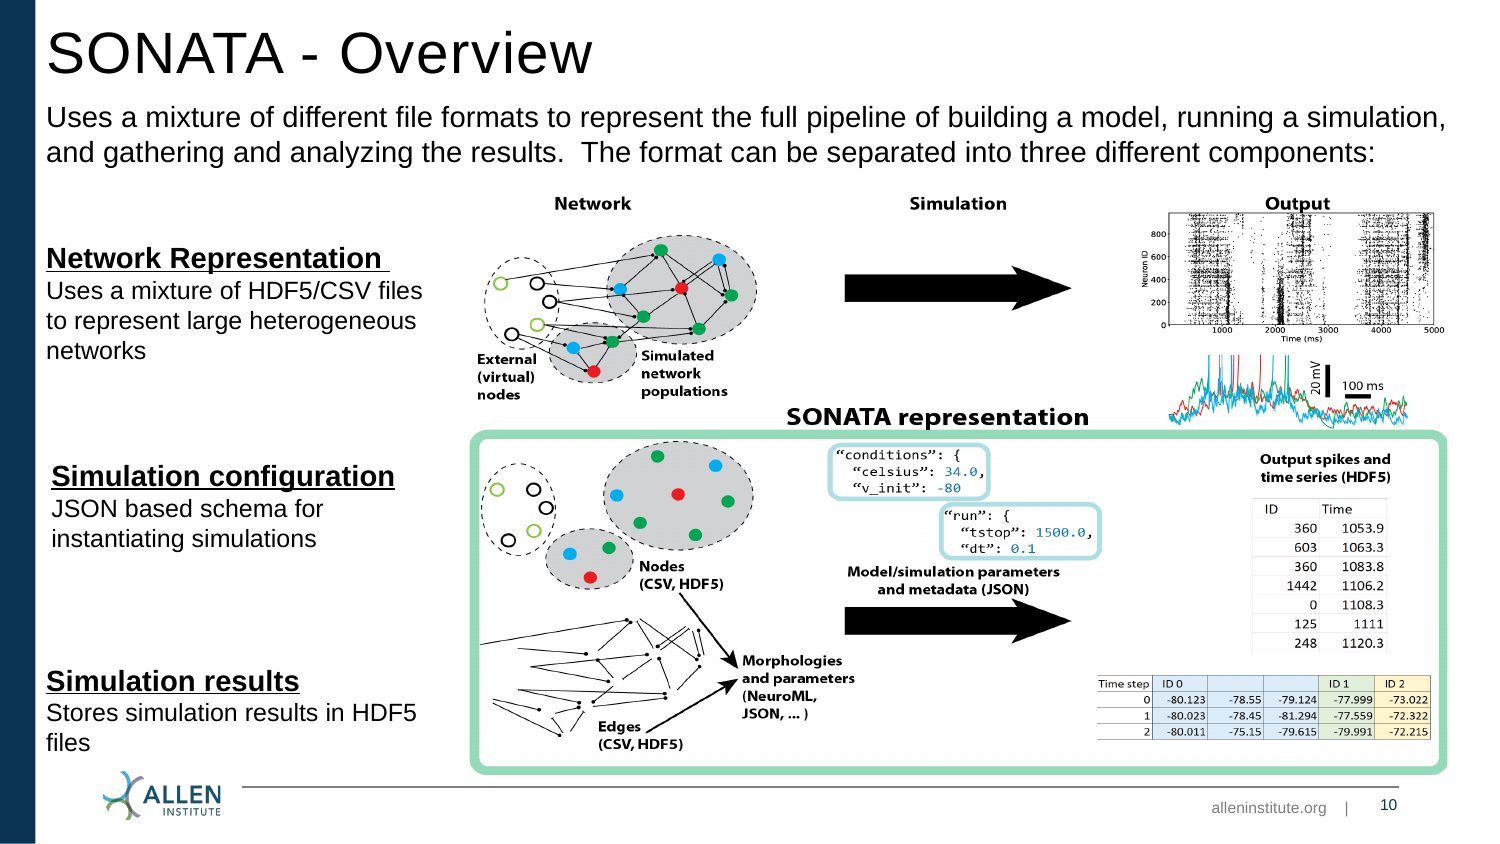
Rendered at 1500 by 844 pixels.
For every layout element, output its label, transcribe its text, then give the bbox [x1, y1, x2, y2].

text_box Uses a mixture of different file formats to represent the full pipeline of building a model, running a simulation, and gathering and analyzing the results. The format can be separated into three different components: [31, 83, 1483, 187]
title SONATA - Overview [31, 0, 1500, 94]
text_box Simulation results Stores simulation results in HDF5 files [31, 646, 444, 775]
text_box Simulation configuration JSON based schema for instantiating simulations [36, 442, 449, 570]
picture [469, 194, 1448, 775]
text_box Network Representation Uses a mixture of HDF5/CSV files to represent large heterogeneous networks [31, 224, 449, 384]
slide_number 10 [1354, 798, 1413, 809]
